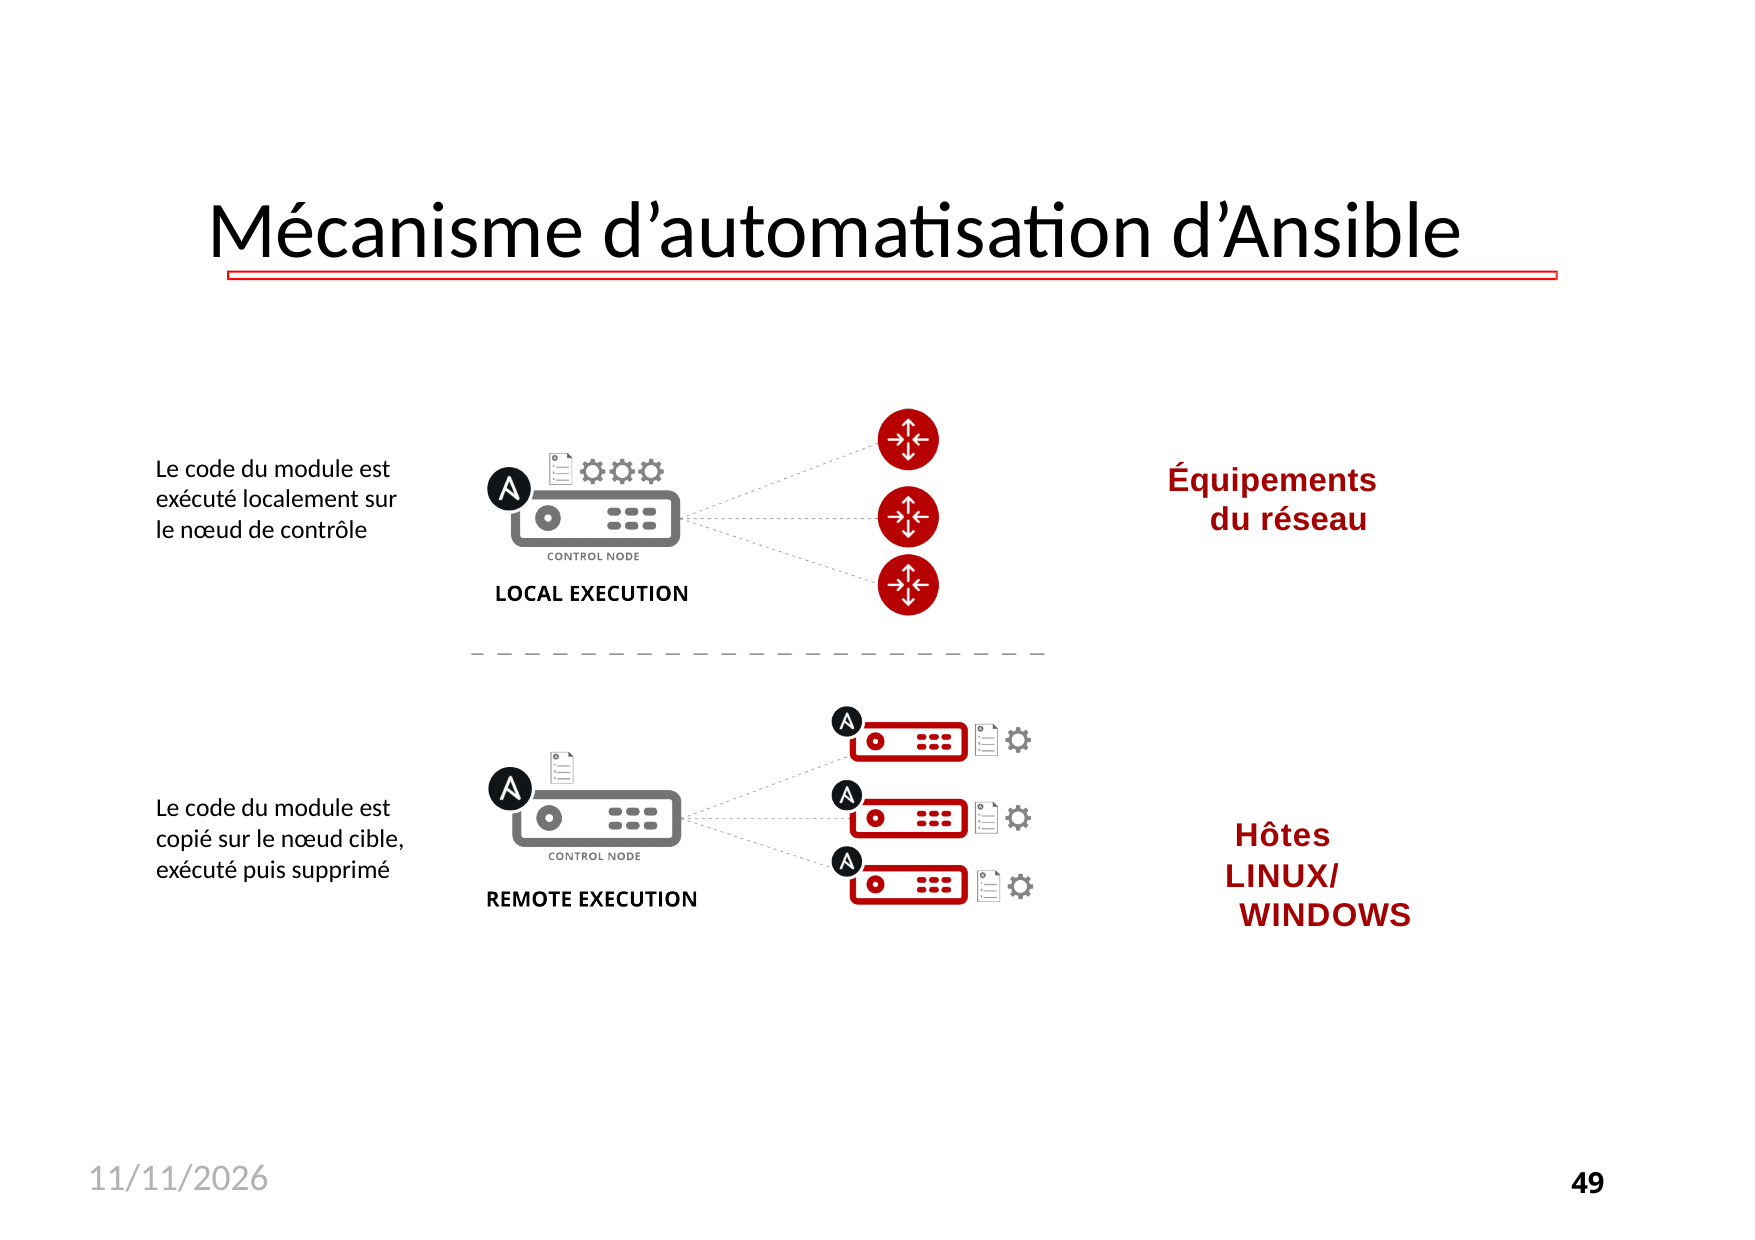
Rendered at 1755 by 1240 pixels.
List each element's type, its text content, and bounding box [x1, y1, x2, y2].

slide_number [87, 1152, 492, 1215]
text_box Équipements du réseau [1165, 456, 1399, 537]
slide_number 49 [1567, 1164, 1715, 1215]
text_box [452, 397, 1057, 930]
title Mécanisme d’automatisation d’Ansible [155, 119, 1515, 329]
text_box Hôtes LINUX/WINDOWS [1138, 811, 1427, 934]
text_box Le code du module est exécuté localement sur le nœud de contrôle [155, 448, 399, 544]
text_box Le code du module est copié sur le nœud cible, exécuté puis supprimé [155, 787, 417, 884]
